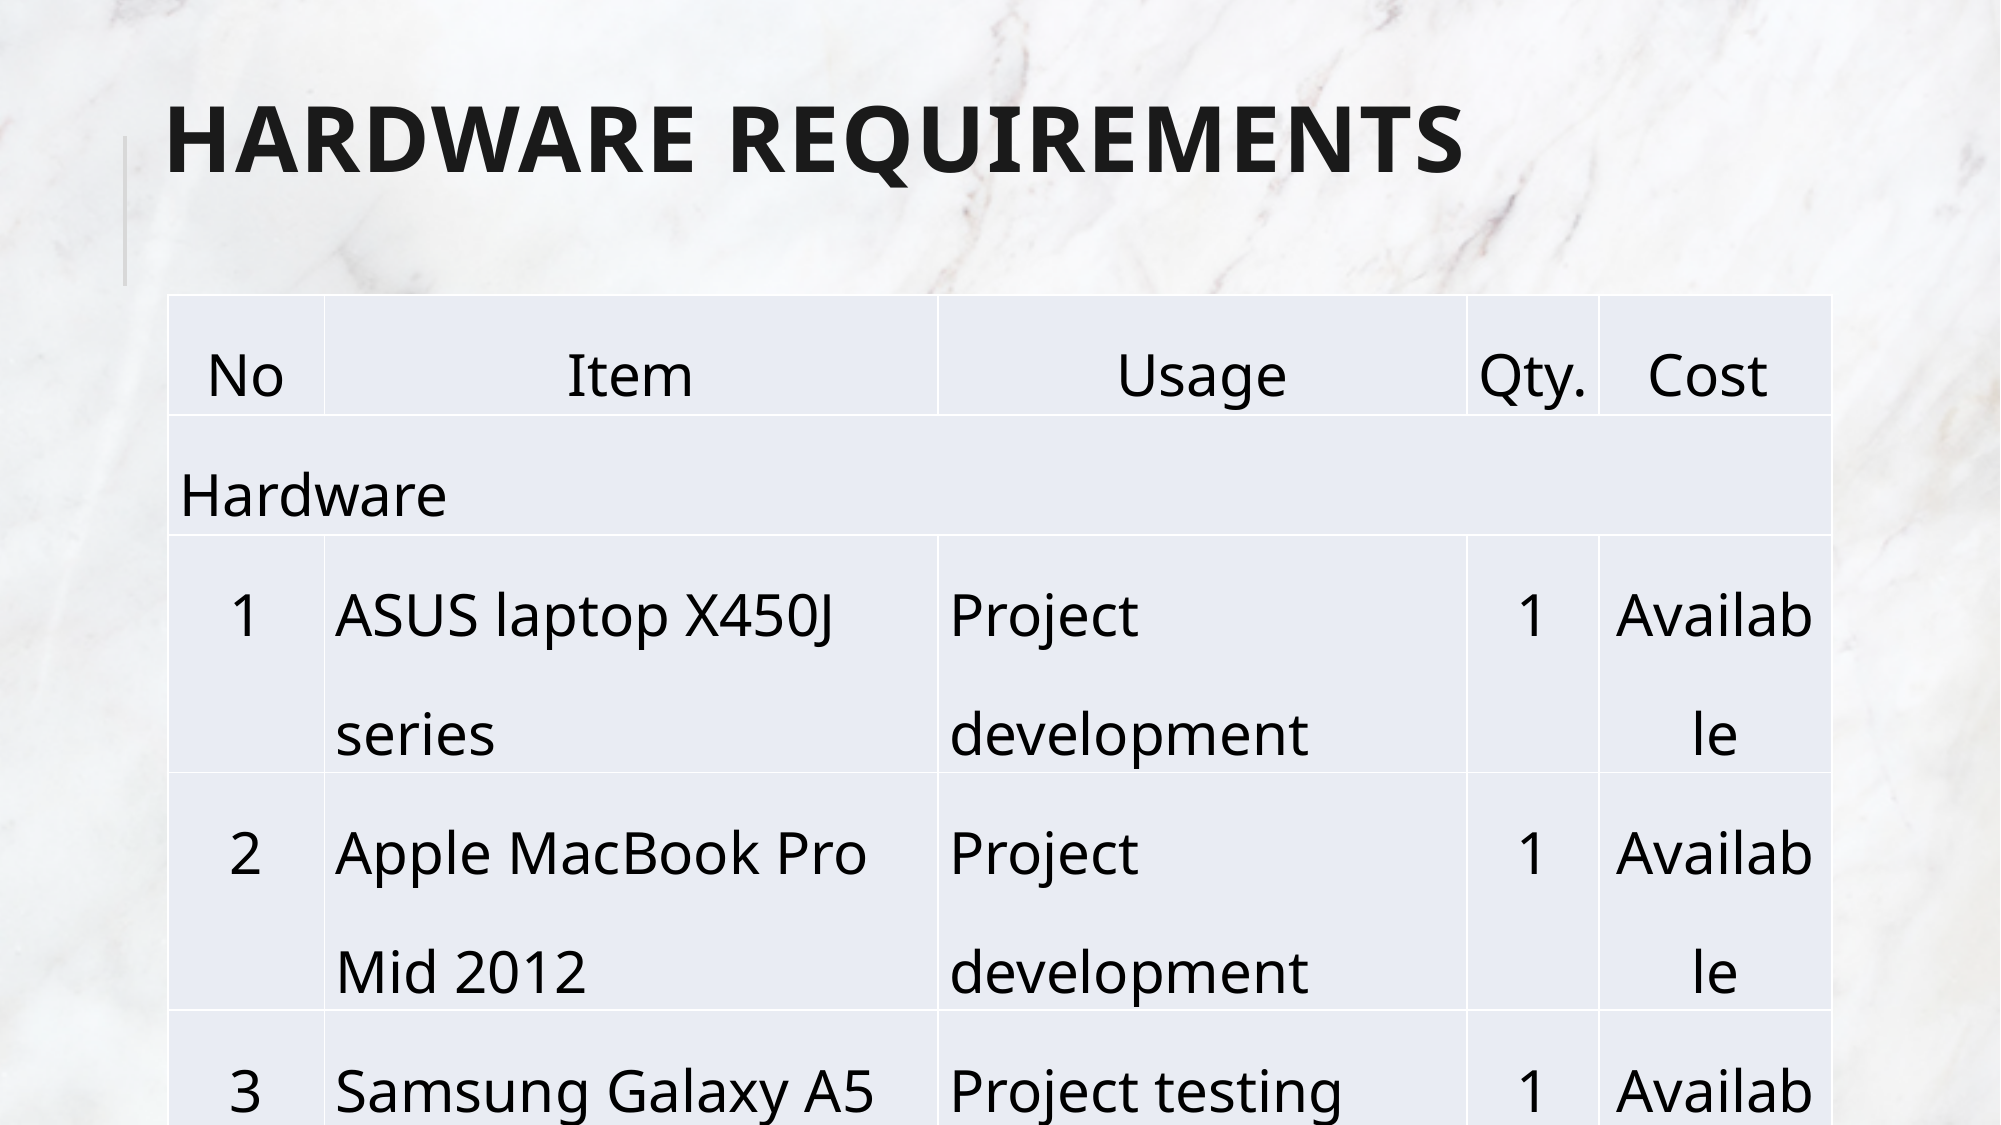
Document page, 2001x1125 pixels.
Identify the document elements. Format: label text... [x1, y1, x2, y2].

table_cell ASUS laptop X450J series [325, 536, 937, 772]
table_header Item [325, 296, 937, 414]
table_header Usage [939, 296, 1466, 414]
table_cell Apple MacBook Pro Mid 2012 [325, 773, 937, 1009]
table_cell 1 [1468, 536, 1598, 772]
table_cell Project development [939, 773, 1466, 1009]
table_header No [169, 296, 324, 414]
table_cell Samsung Galaxy A5 [325, 1011, 937, 1125]
table_cell 3 [169, 1011, 324, 1125]
list [147, 238, 1893, 1044]
table_cell Project development [939, 536, 1466, 772]
table_cell 2 [169, 773, 324, 1009]
table_cell 1 [1468, 1011, 1598, 1125]
table_cell Available [1600, 536, 1831, 772]
table_cell 1 [169, 536, 324, 772]
table_cell Available [1600, 1011, 1831, 1125]
table_header Qty. [1468, 296, 1598, 414]
table_cell Available [1600, 773, 1831, 1009]
table_cell 1 [1468, 773, 1598, 1009]
title Hardware requirements [147, 32, 1743, 238]
table_cell Project testing [939, 1011, 1466, 1125]
table_header Cost [1600, 296, 1831, 414]
table_cell Hardware [169, 416, 1831, 534]
